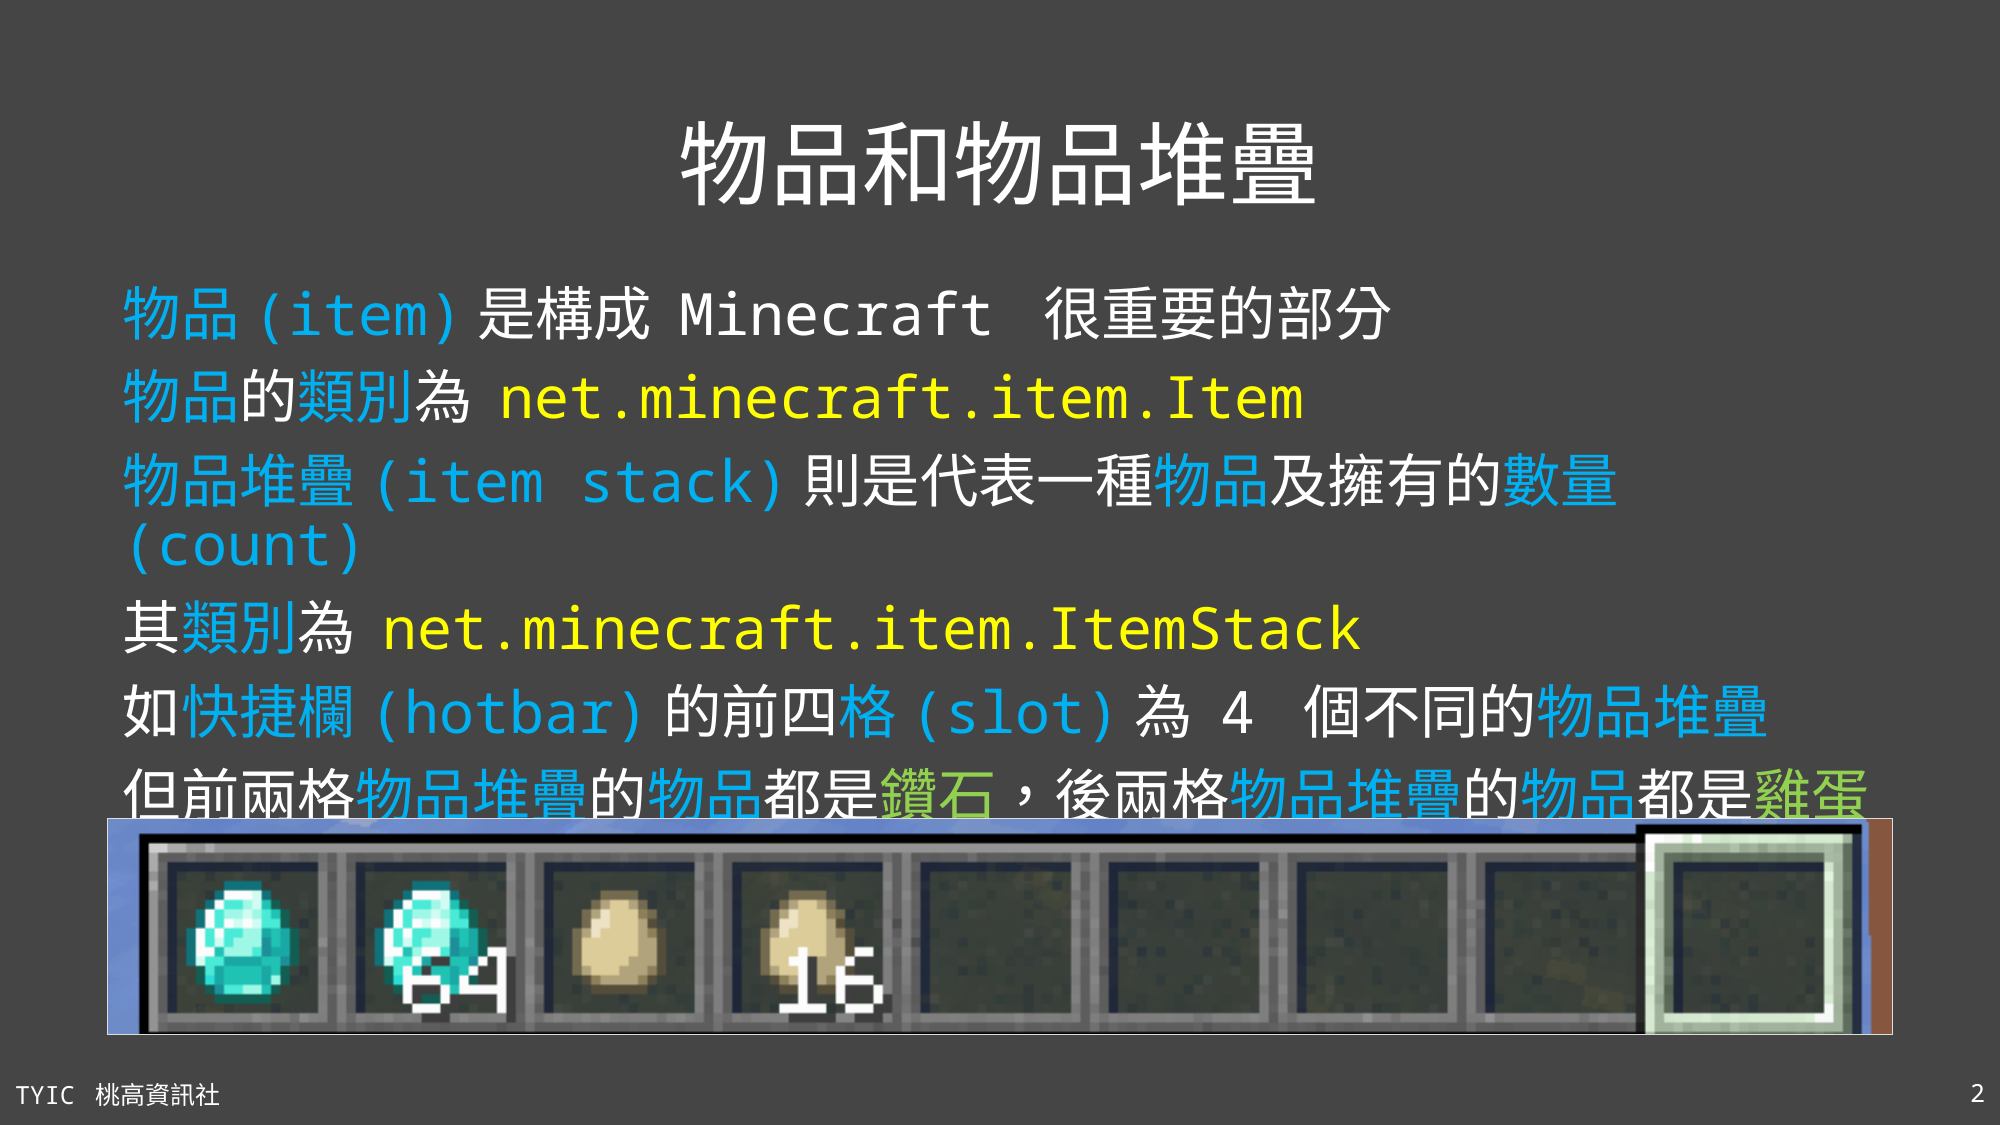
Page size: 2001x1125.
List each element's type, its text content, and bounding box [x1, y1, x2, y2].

list 物品(item)是構成 Minecraft 很重要的部分 物品的類別為 net.minecraft.item.Item 物品堆疊(item stack)則是代表一種物品及擁有的數量(count) 其類別為 net.minecraft.item.ItemStack 如快捷欄(hotbar)的前四格(slot)為 4 個不同的物品堆疊 但前兩格物品堆疊的物品都是鑽石，後兩格物品堆疊的物品都是雞蛋 [107, 277, 1893, 796]
title 物品和物品堆疊 [137, 59, 1863, 277]
picture [107, 817, 1893, 1035]
